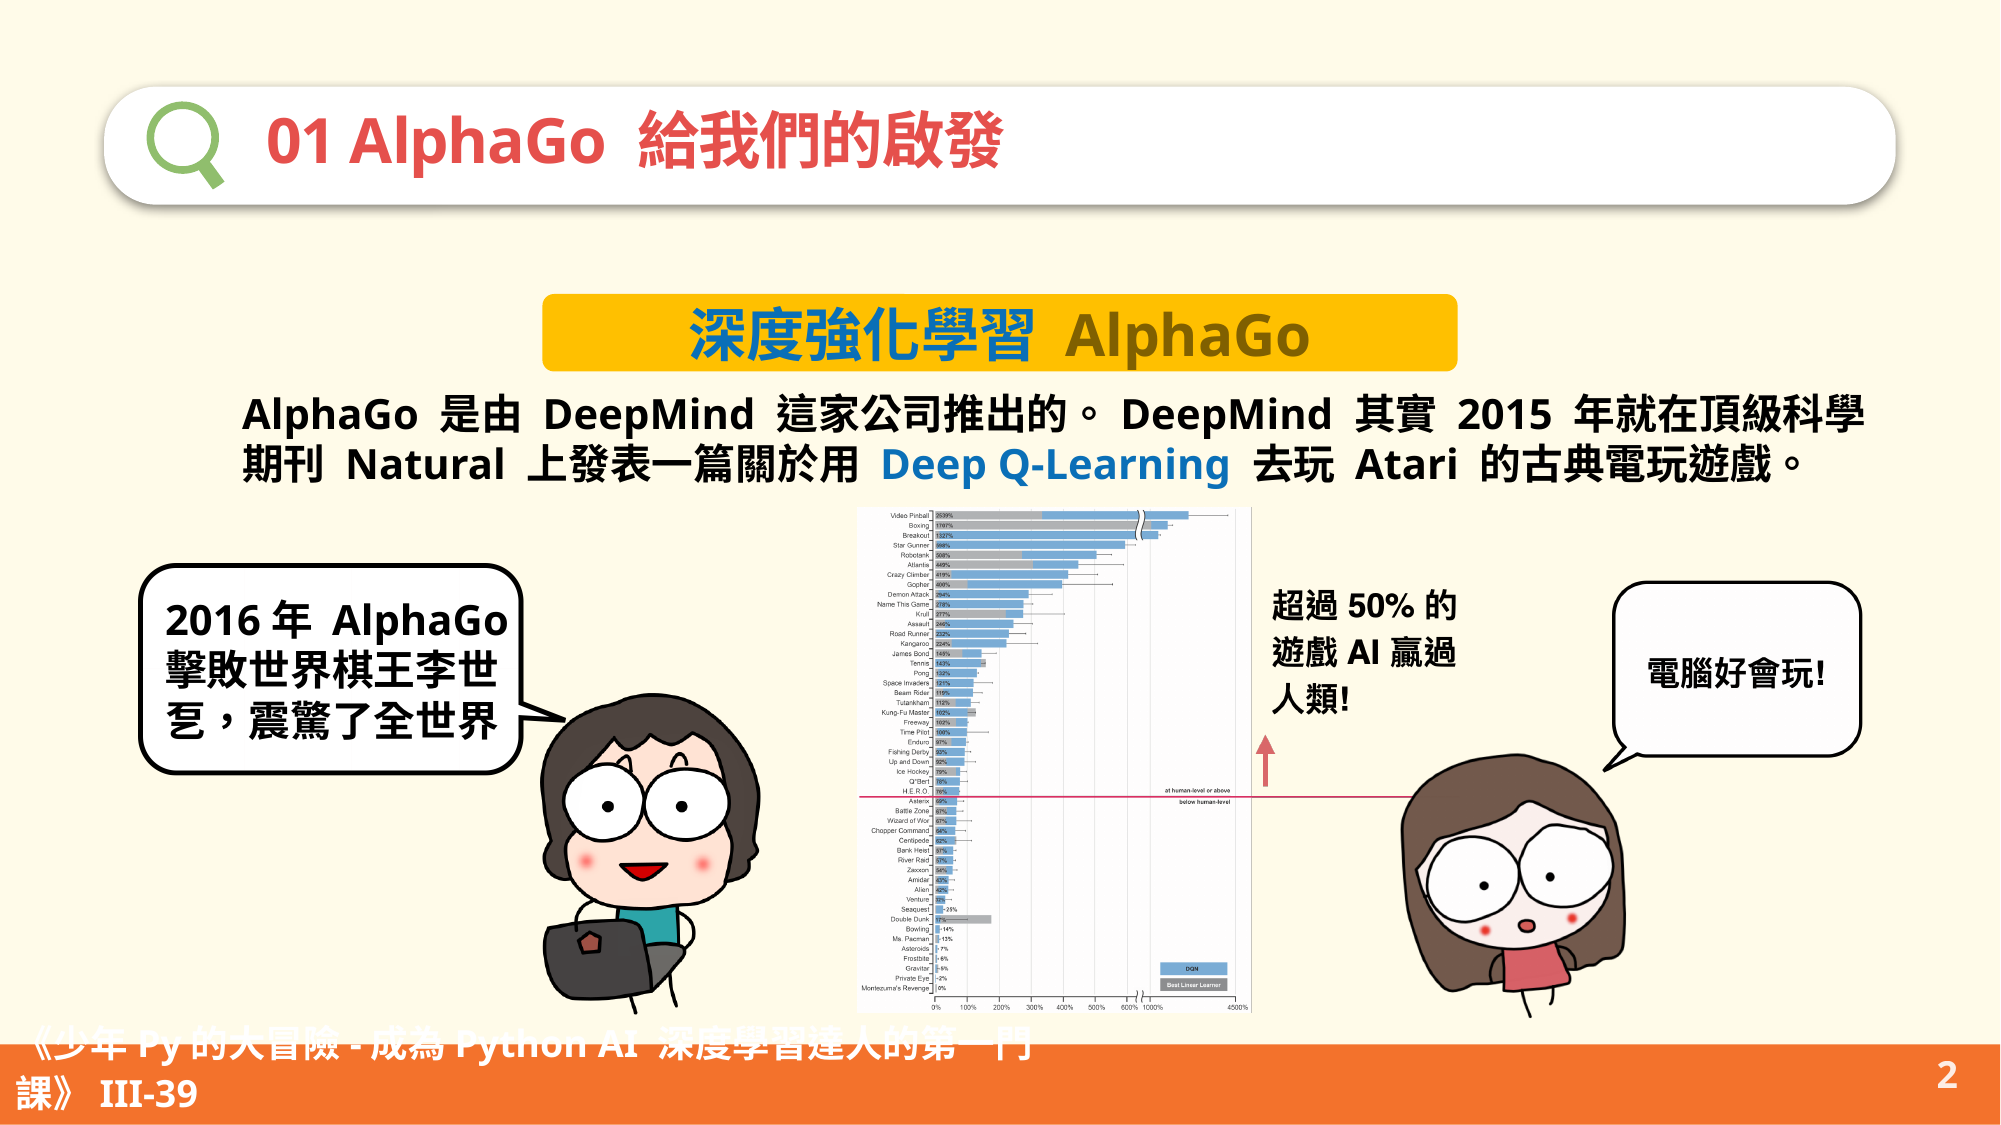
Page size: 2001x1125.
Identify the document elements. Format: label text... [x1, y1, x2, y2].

list 01 AlphaGo 給我們的啟發 [257, 106, 1838, 185]
text_box 深度強化學習 AlphaGo [542, 293, 1458, 372]
slide_number 2 [1927, 1047, 1968, 1111]
text_box AlphaGo 是由 DeepMind 這家公司推出的。DeepMind 其實 2015 年就在頂級科學期刊 Natural 上發表一篇關於用 Deep Q-Learning 去玩 Atari 的古典電玩遊戲。 [230, 376, 1880, 500]
picture [857, 506, 1863, 1022]
picture [137, 562, 767, 1022]
